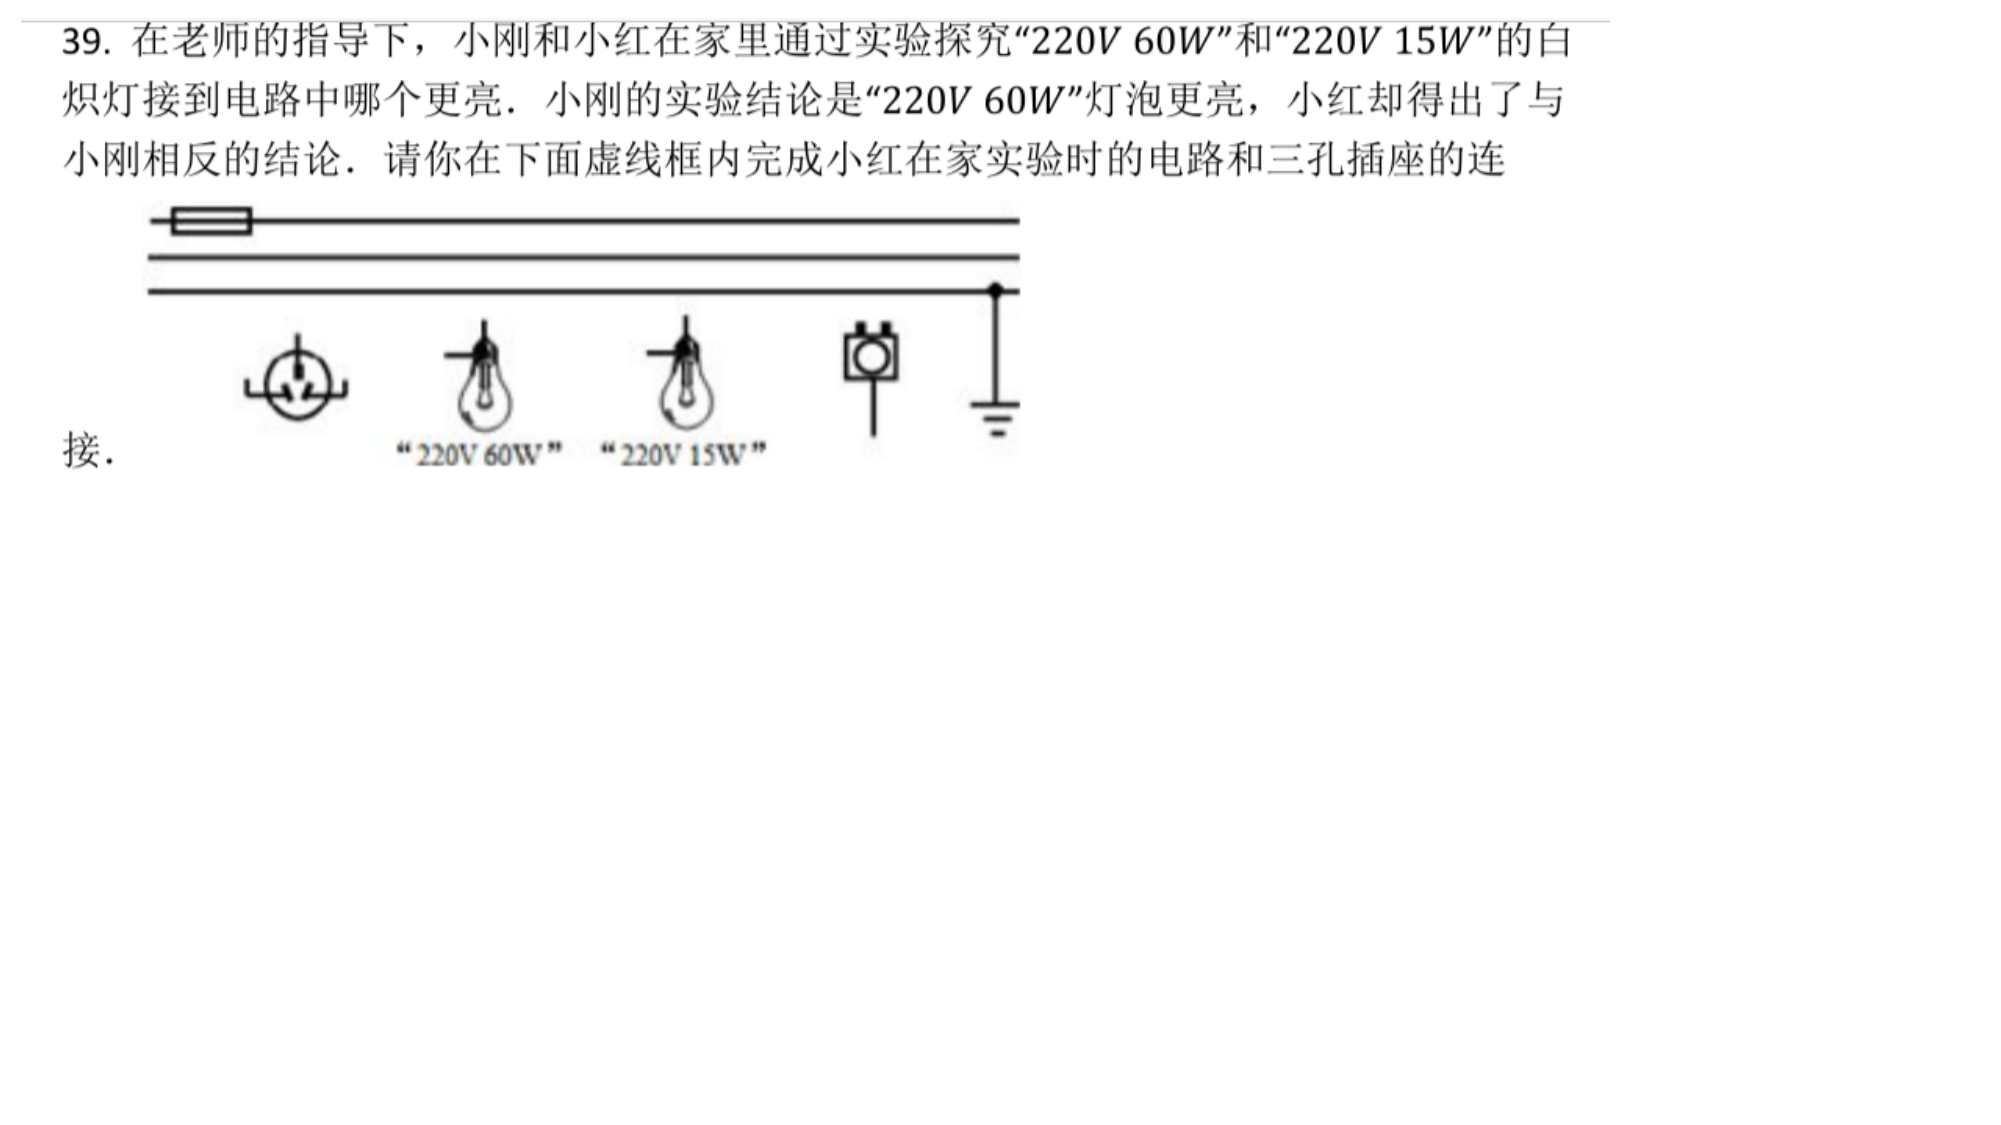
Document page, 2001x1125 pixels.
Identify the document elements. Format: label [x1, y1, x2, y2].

picture [21, 18, 1610, 492]
